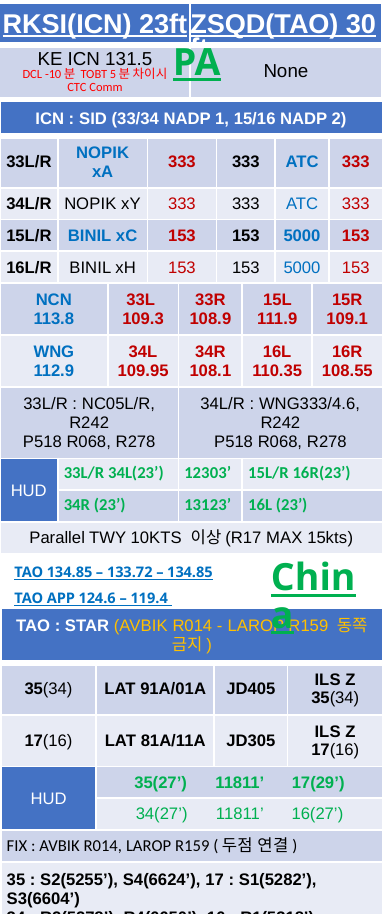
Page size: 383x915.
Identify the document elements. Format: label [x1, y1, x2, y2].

table_cell [243, 491, 382, 521]
table_cell [217, 139, 274, 187]
table_cell [179, 284, 241, 334]
table_cell [179, 459, 241, 489]
table_cell [1, 523, 382, 553]
table_cell [1, 252, 57, 282]
table_cell [2, 831, 382, 861]
table_cell [276, 189, 328, 219]
table_cell [148, 220, 216, 250]
table_cell [148, 189, 216, 219]
table_cell [59, 252, 147, 282]
table_cell [276, 139, 328, 187]
text_box [0, 553, 377, 607]
table_cell [59, 189, 147, 219]
table_cell [179, 336, 241, 386]
table_cell [1, 336, 107, 386]
table_cell [1, 388, 178, 458]
table_cell [243, 284, 311, 334]
table_cell [217, 189, 274, 219]
table_cell [215, 666, 287, 714]
text_box [143, 37, 250, 89]
table_cell [2, 666, 95, 714]
table_cell [59, 220, 147, 250]
table_header [1, 102, 382, 133]
table_cell [97, 799, 382, 829]
table_cell [276, 252, 328, 282]
table_cell [109, 284, 178, 334]
table_cell [330, 189, 382, 219]
table_cell [109, 336, 178, 386]
table_cell [330, 252, 382, 282]
table_cell [1, 189, 57, 219]
table_header [2, 609, 382, 660]
table_cell [148, 139, 216, 187]
table_cell [276, 220, 328, 250]
table_cell [2, 716, 95, 766]
table_cell [313, 336, 382, 386]
table_cell [59, 139, 147, 187]
table_cell [330, 139, 382, 187]
table_cell [97, 716, 213, 766]
table_cell [0, 48, 189, 97]
table_cell [288, 666, 382, 714]
table_cell [1, 139, 57, 187]
table_cell [243, 459, 382, 489]
table_cell [288, 716, 382, 766]
table_cell [313, 284, 382, 334]
table_cell [1, 220, 57, 250]
table_cell [215, 716, 287, 766]
table_cell [59, 491, 178, 521]
table_header [0, 4, 189, 42]
table_cell [179, 388, 382, 458]
table_cell [1, 459, 57, 521]
table_cell [243, 336, 311, 386]
table_cell [2, 767, 95, 829]
table_cell [217, 220, 274, 250]
table_cell [191, 48, 381, 97]
table_header [191, 4, 381, 42]
table_cell [1, 284, 107, 334]
table_cell [179, 491, 241, 521]
table_cell [59, 459, 178, 489]
table_cell [2, 863, 382, 914]
table_cell [97, 767, 382, 797]
table_cell [97, 666, 213, 714]
table_cell [330, 220, 382, 250]
table_cell [217, 252, 274, 282]
table_cell [148, 252, 216, 282]
